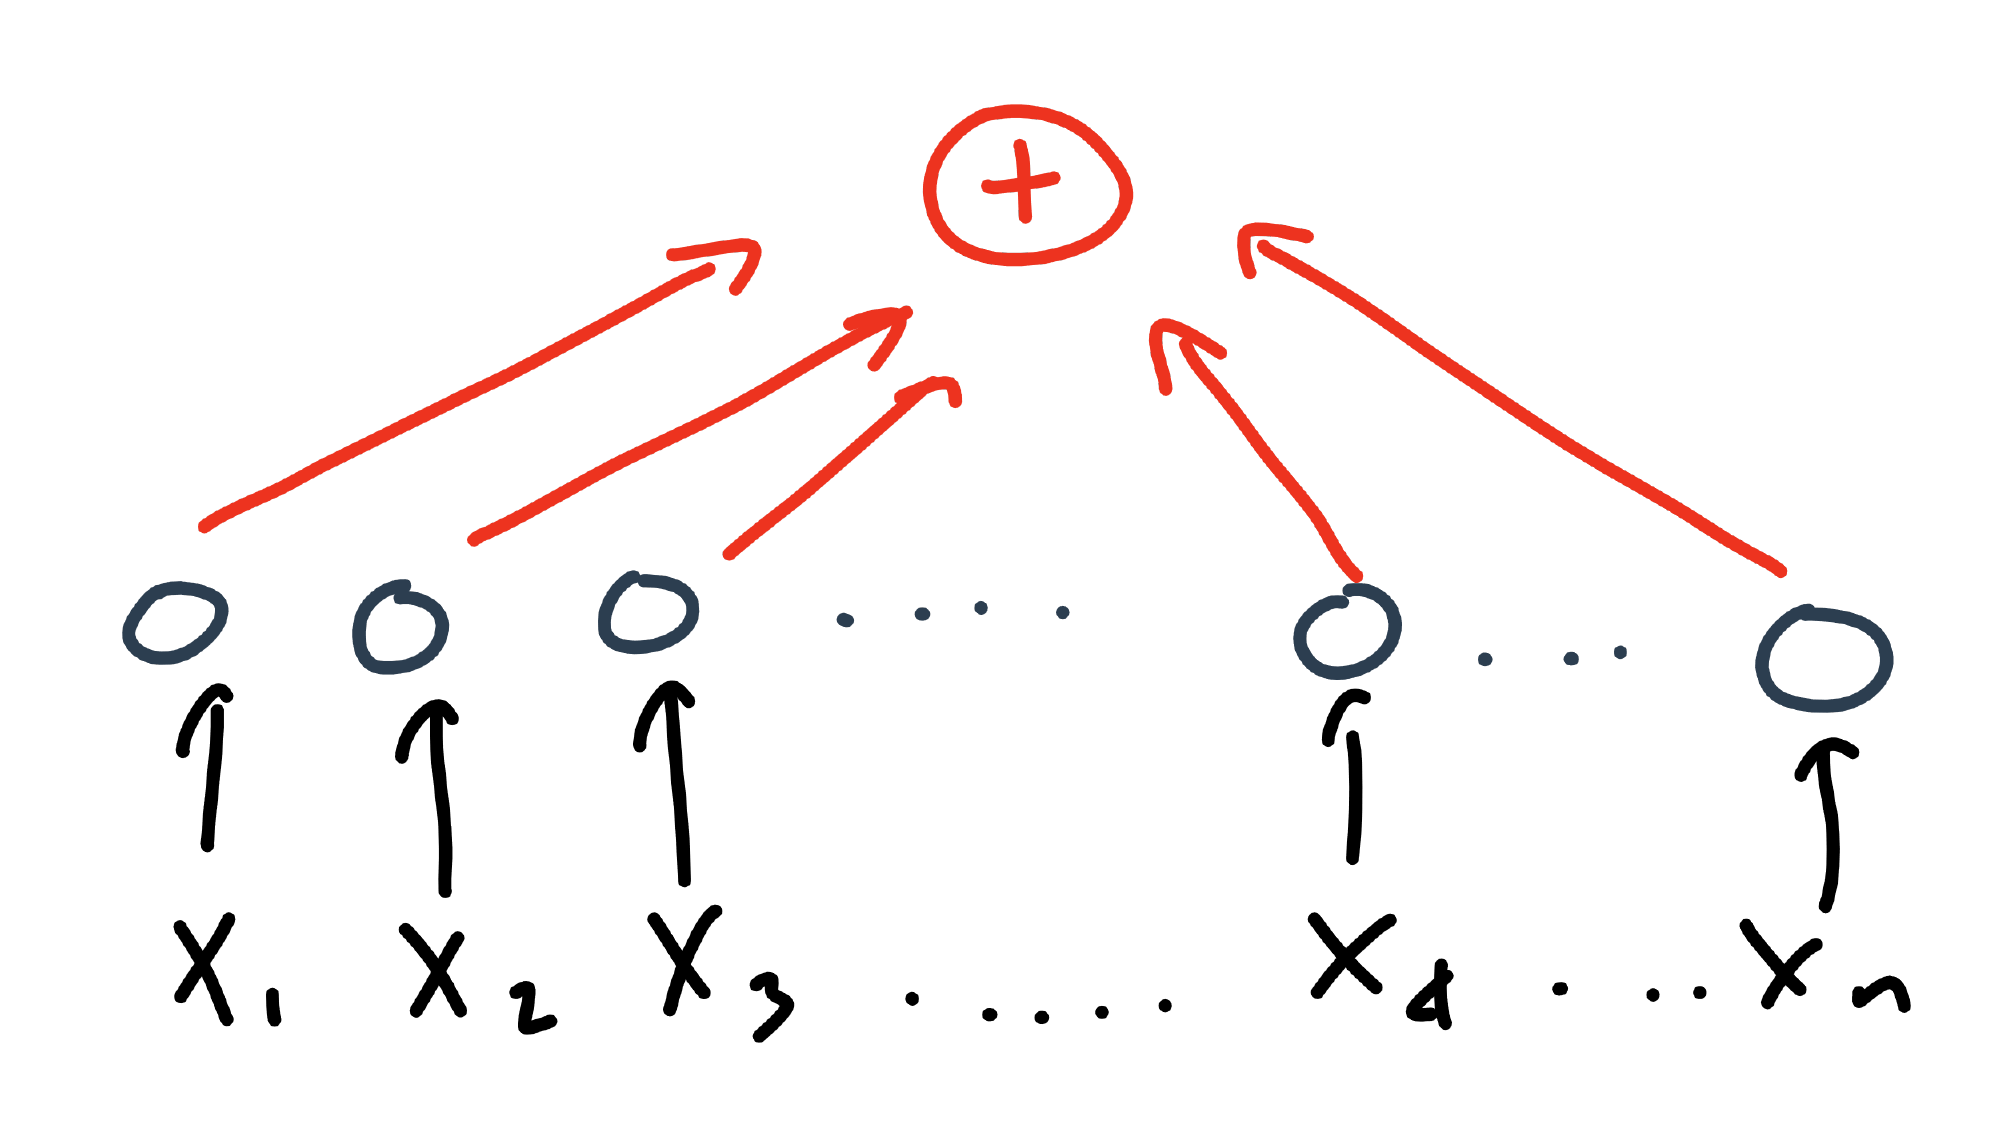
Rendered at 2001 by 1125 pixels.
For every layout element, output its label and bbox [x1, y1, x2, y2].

picture [88, 82, 1911, 1043]
